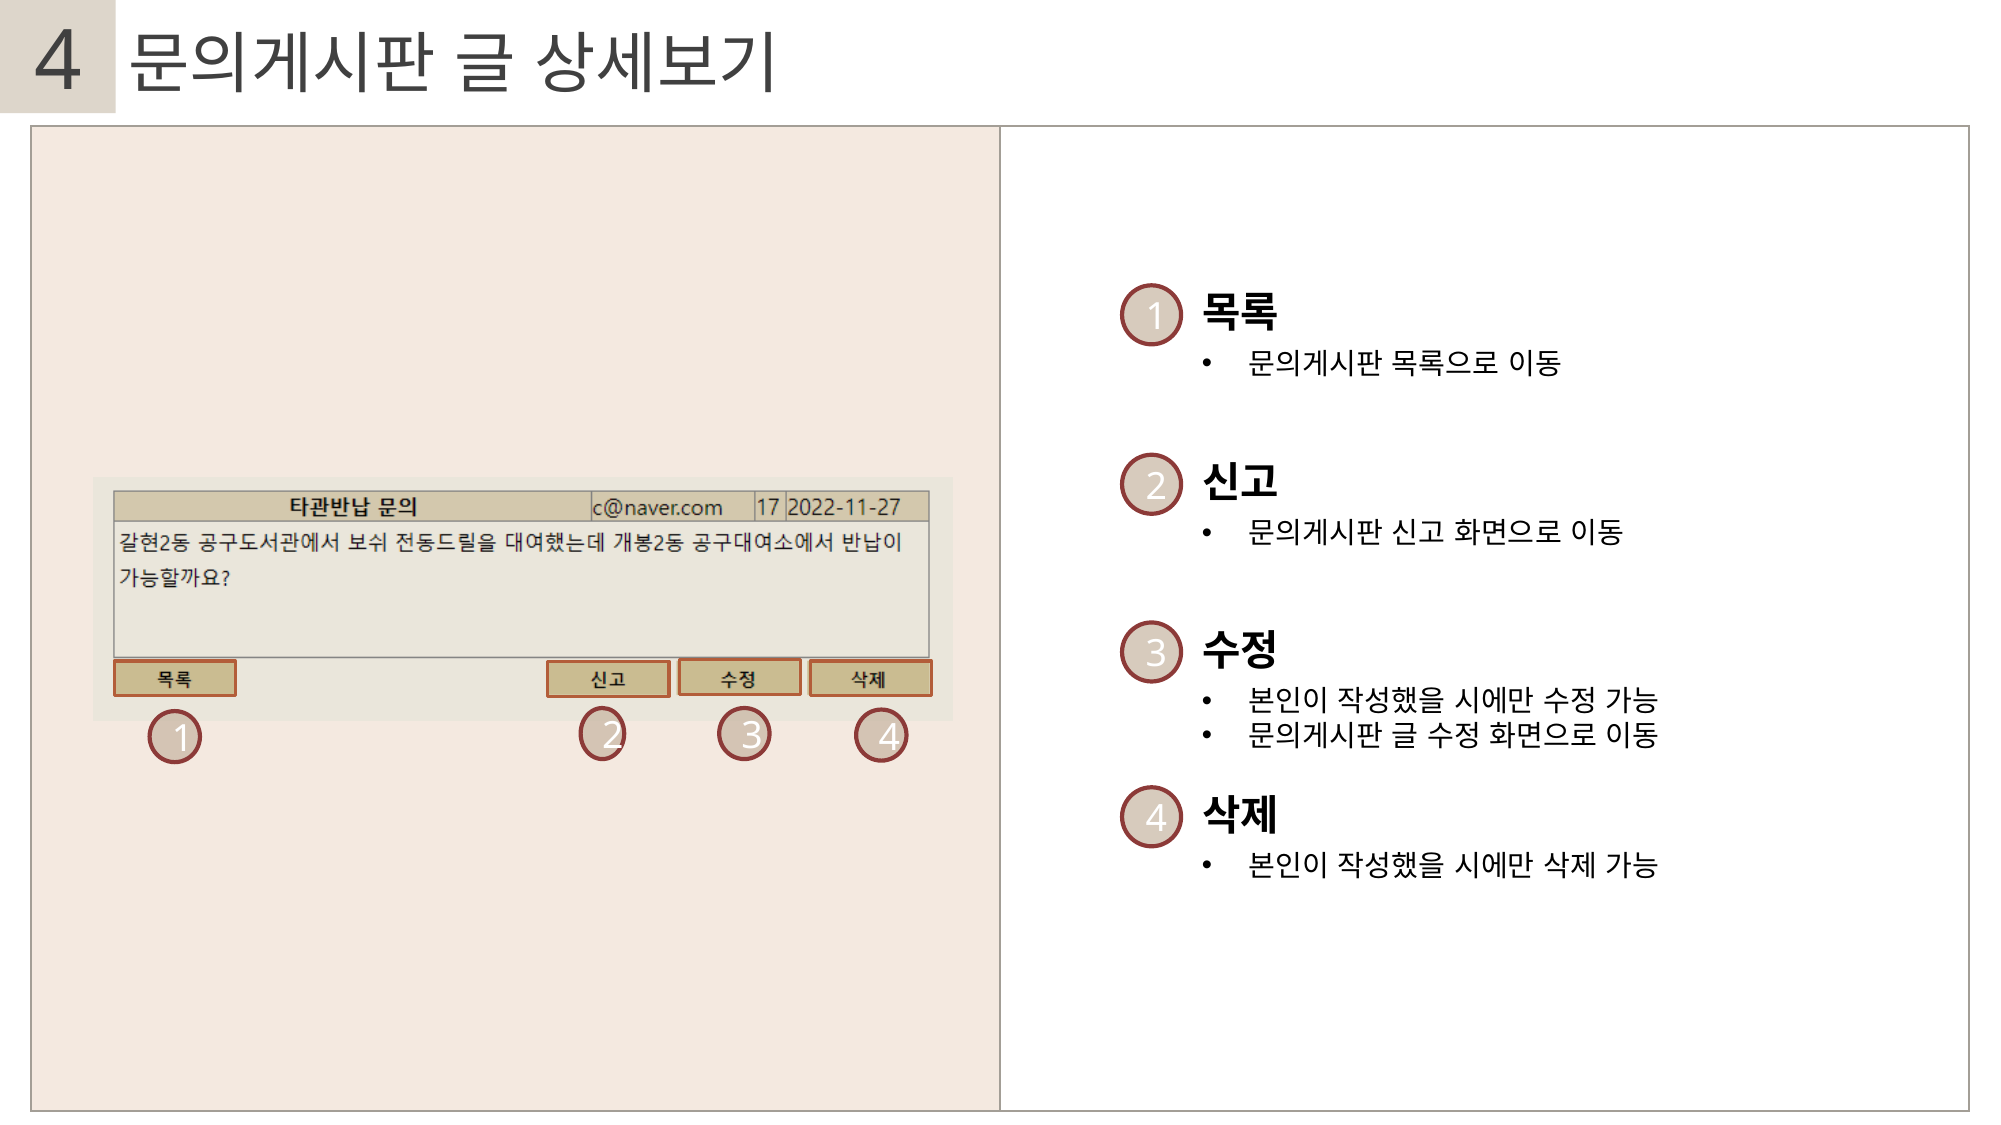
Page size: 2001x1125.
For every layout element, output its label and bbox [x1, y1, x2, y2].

text_box [0, 0, 2000, 1125]
picture [93, 477, 953, 721]
